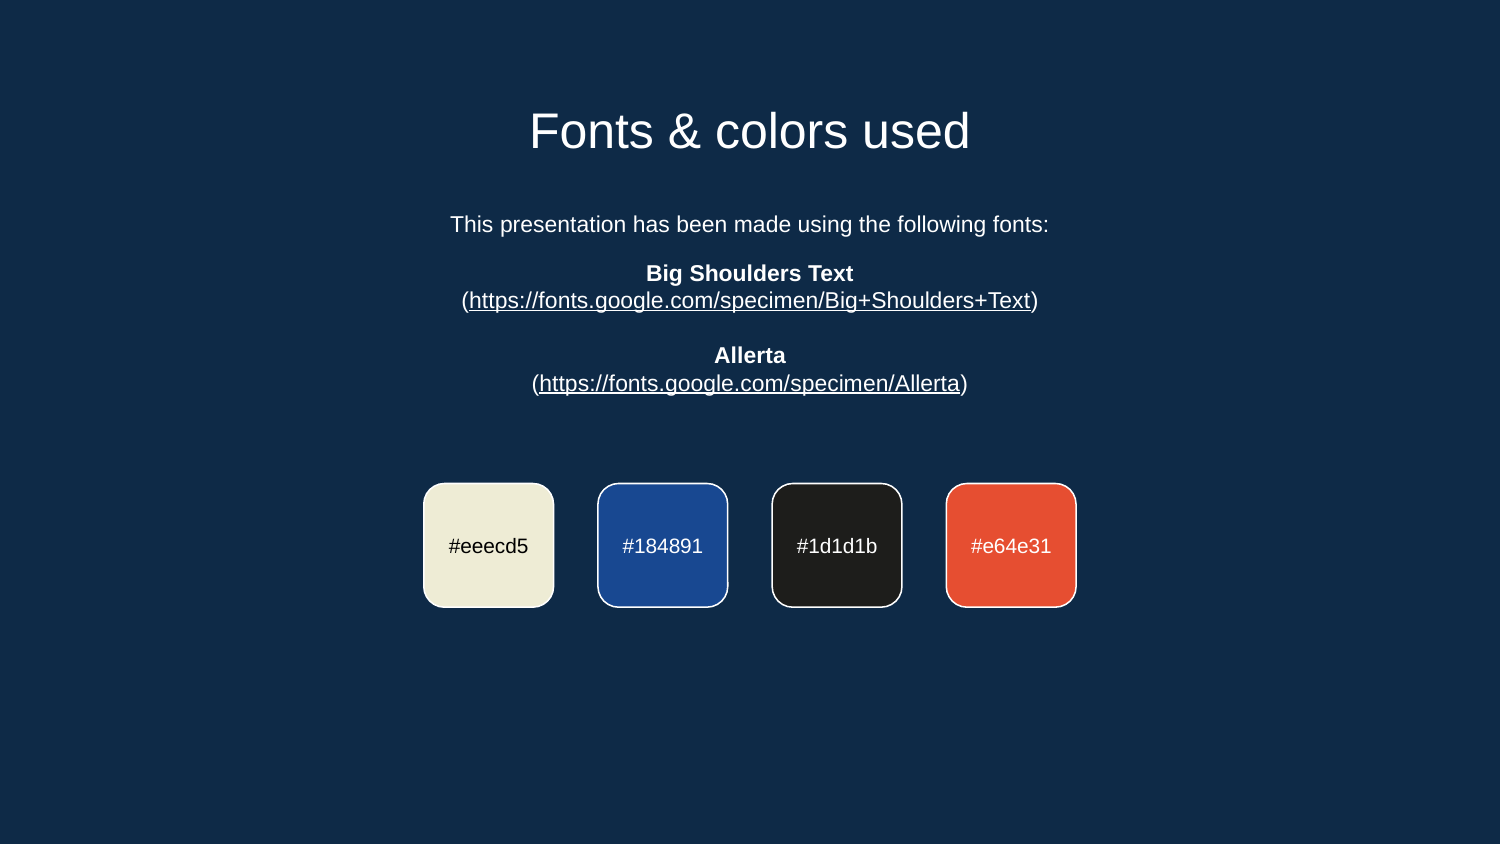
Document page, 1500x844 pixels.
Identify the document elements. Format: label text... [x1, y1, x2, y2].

text_box This presentation has been made using the following fonts: Big Shoulders Text (https://fonts.google.com/specimen/Big+Shoulders+Text) Allerta (https://fonts.google.com/specimen/Allerta) [118, 194, 1382, 436]
text_box [597, 582, 728, 608]
title Fonts & colors used [118, 83, 1382, 163]
text_box [772, 582, 902, 608]
text_box [772, 483, 902, 509]
text_box #e64e31 [946, 509, 1077, 582]
text_box [597, 483, 728, 509]
text_box #184891 [597, 509, 728, 582]
text_box #eeecd5 [423, 509, 554, 582]
text_box #1d1d1b [772, 509, 902, 582]
text_box [423, 483, 554, 509]
text_box [946, 582, 1077, 608]
text_box [423, 582, 554, 608]
text_box [946, 483, 1077, 509]
